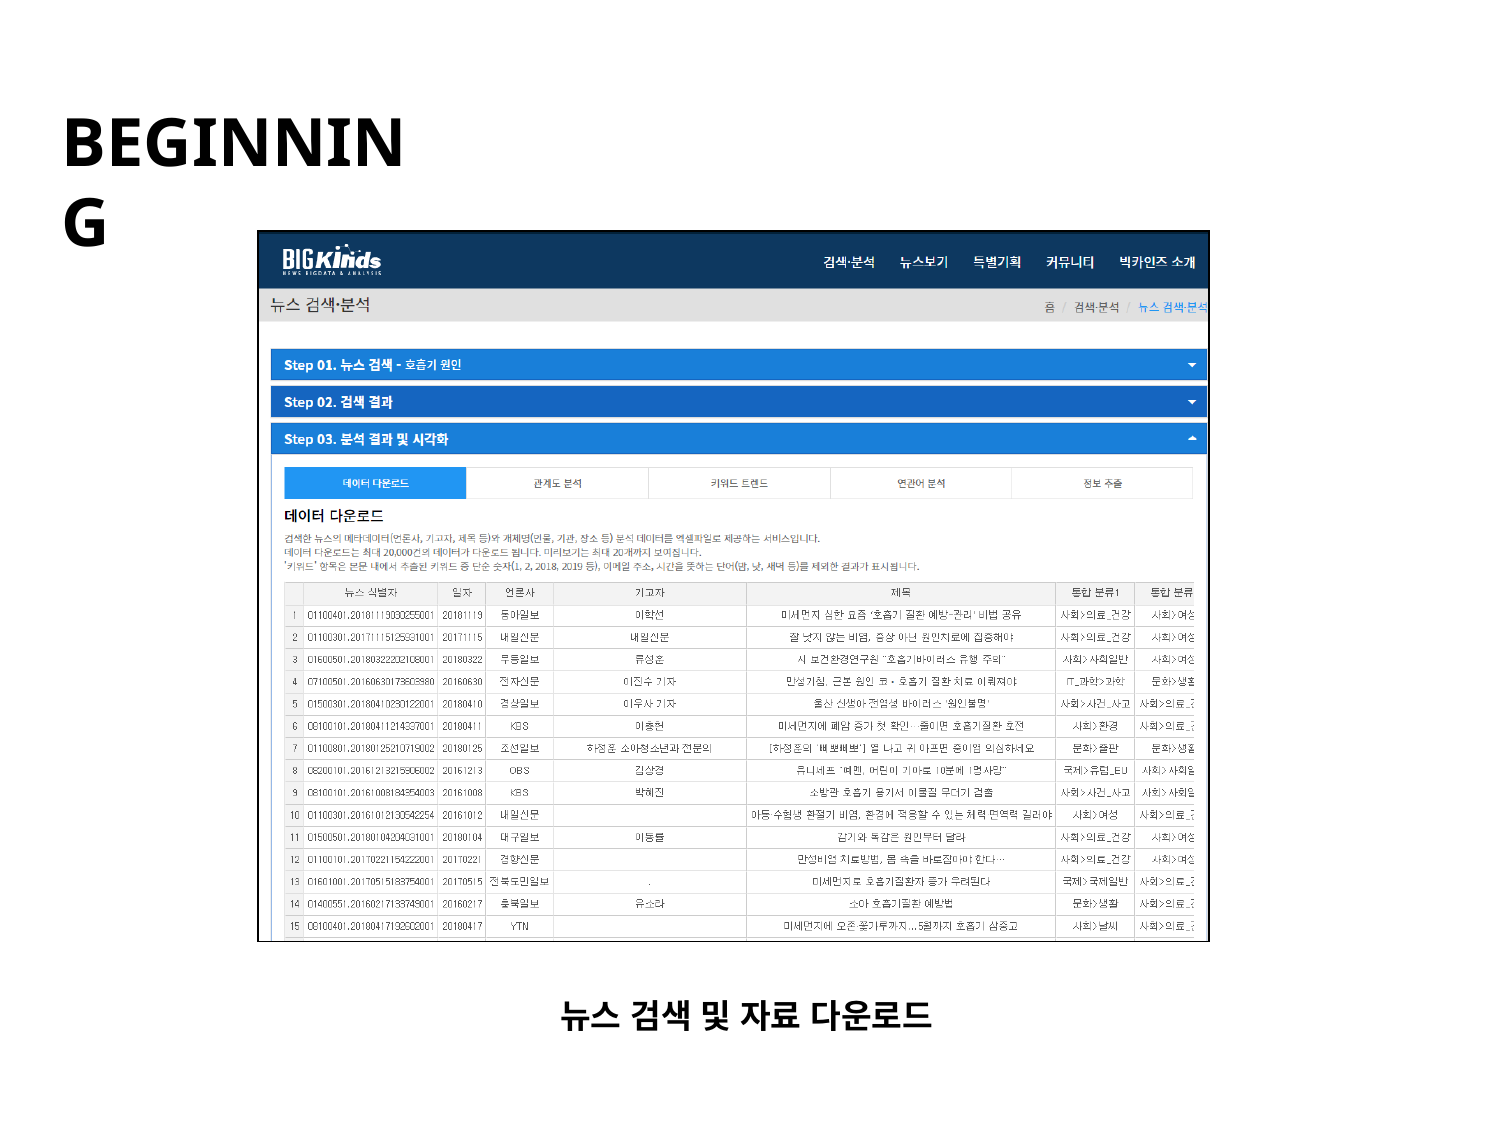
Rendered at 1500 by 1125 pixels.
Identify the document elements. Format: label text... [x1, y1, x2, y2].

text_box BEGINNING [46, 92, 462, 220]
picture [258, 231, 1209, 941]
text_box 뉴스 검색 및 자료 다운로드 [105, 987, 1389, 1043]
